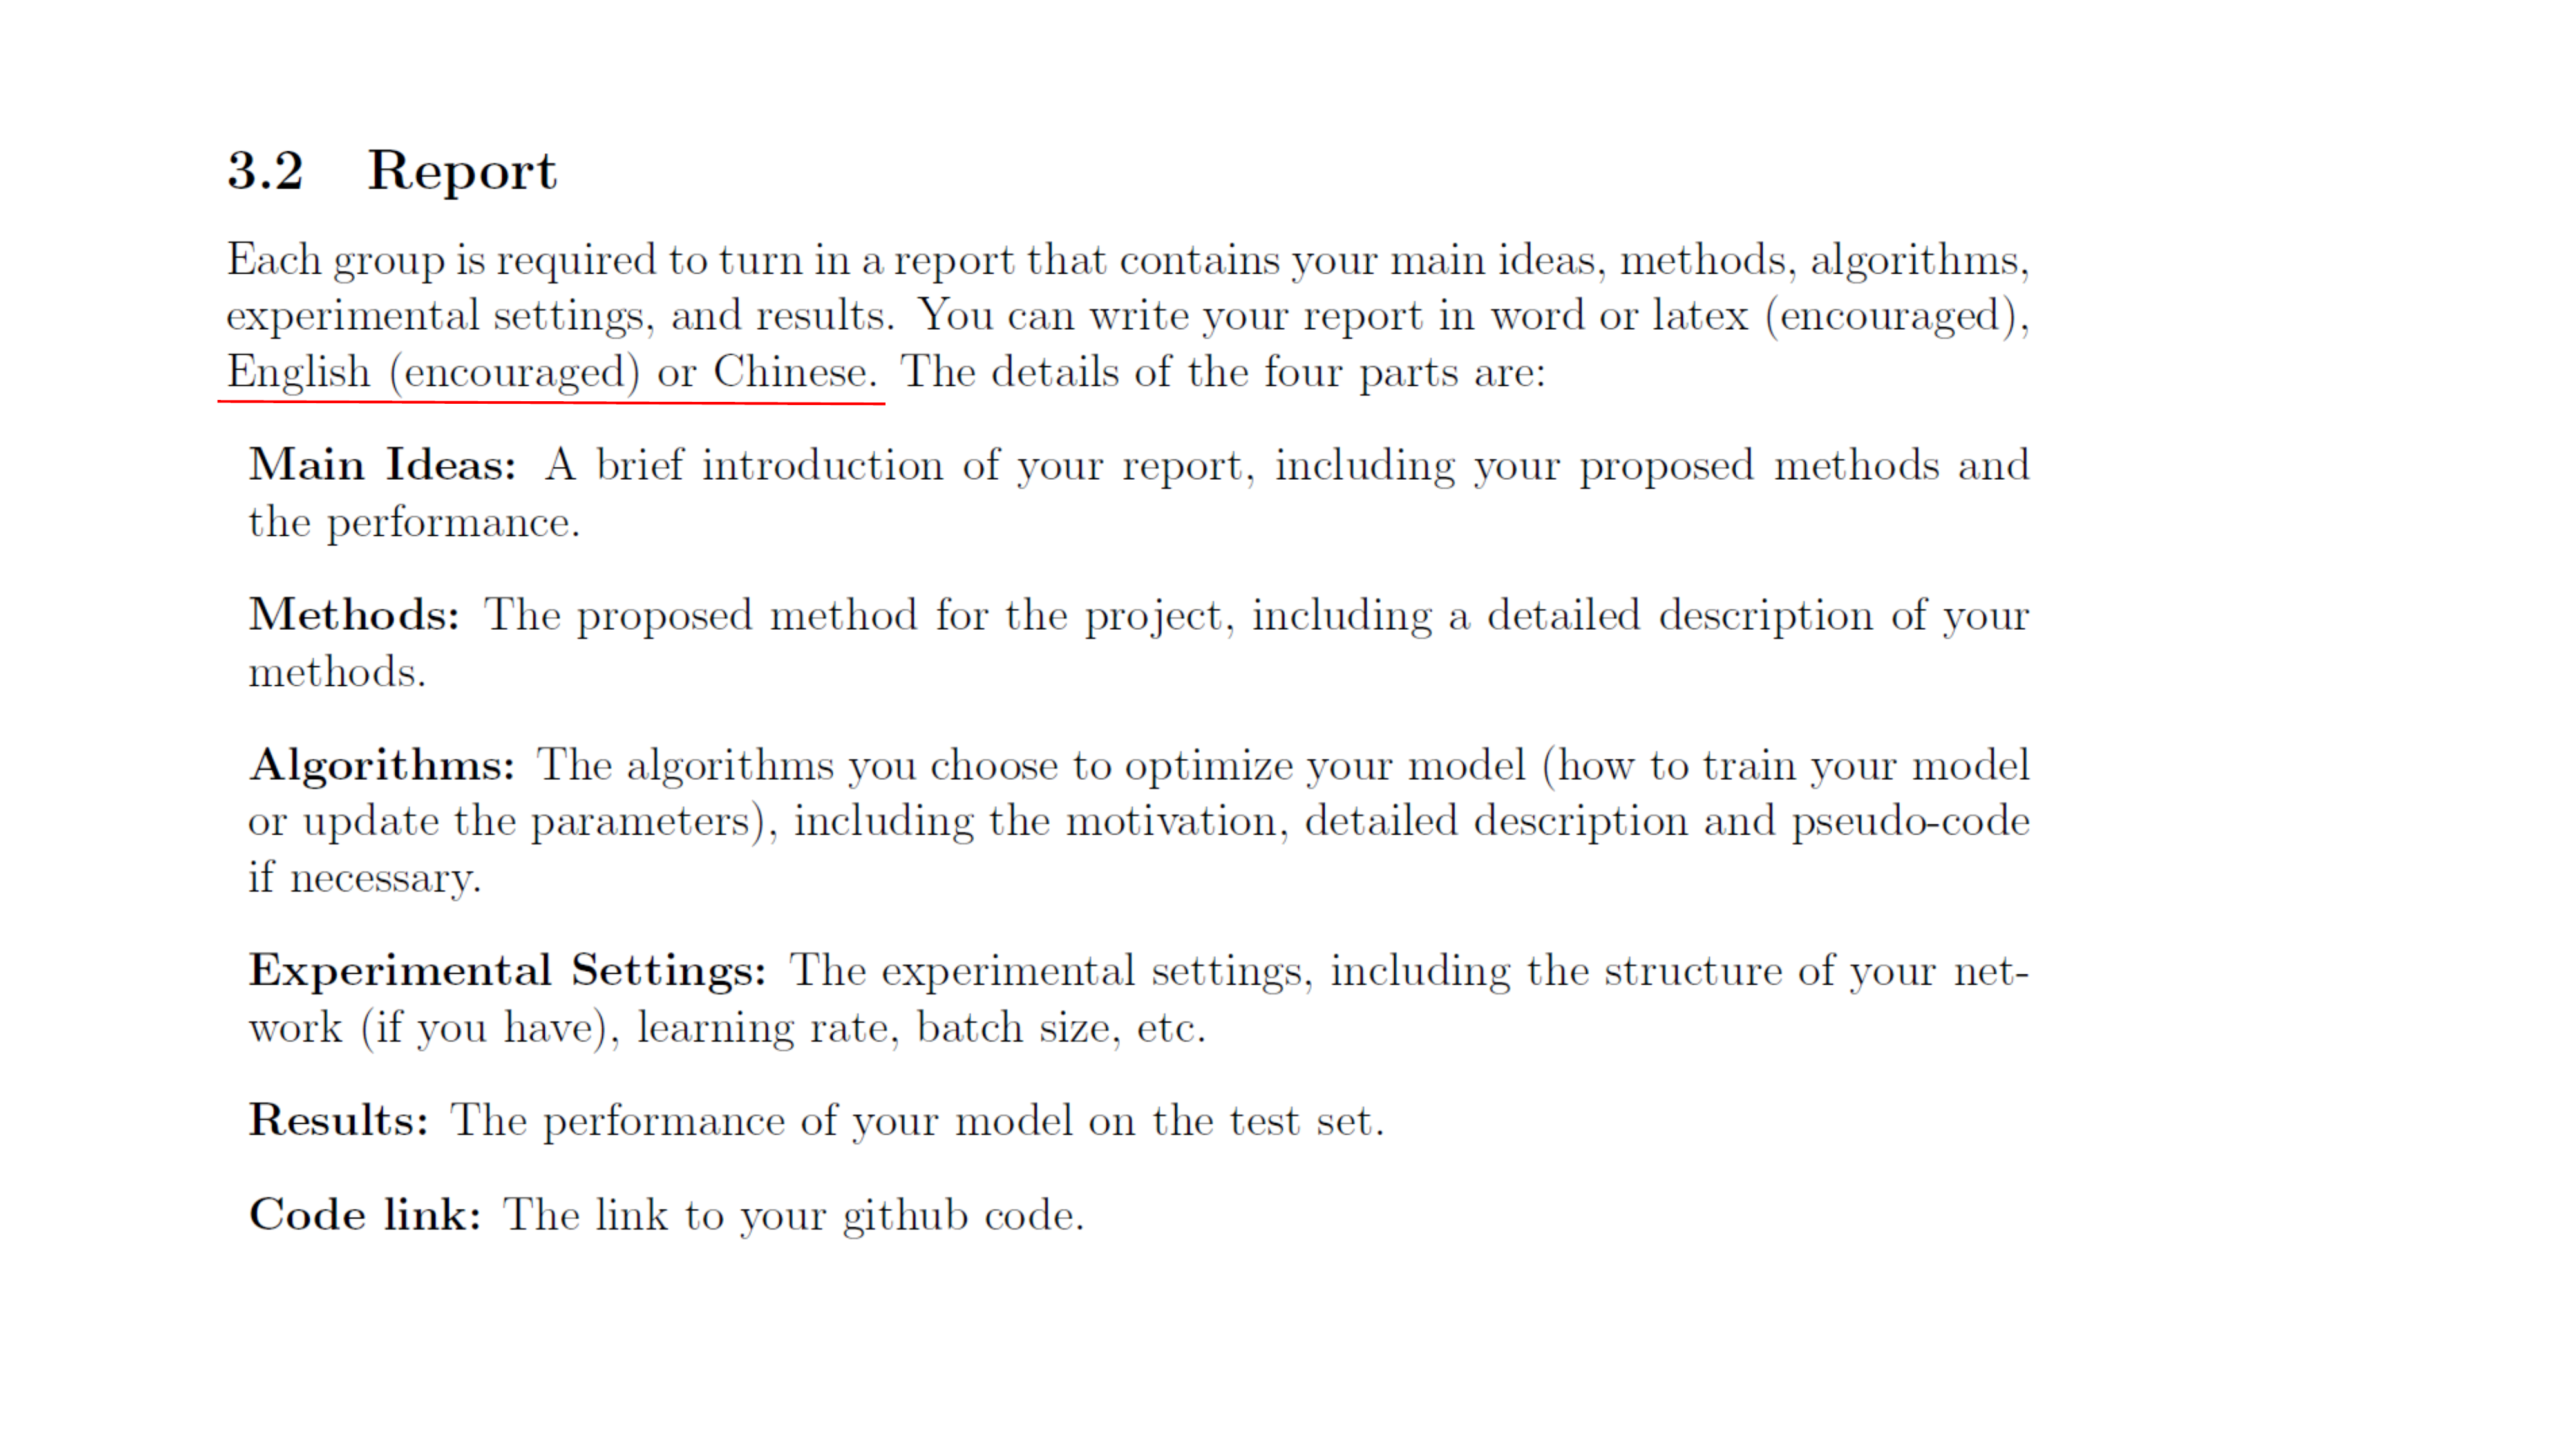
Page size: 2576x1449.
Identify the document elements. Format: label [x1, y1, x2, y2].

picture [217, 137, 2051, 1246]
